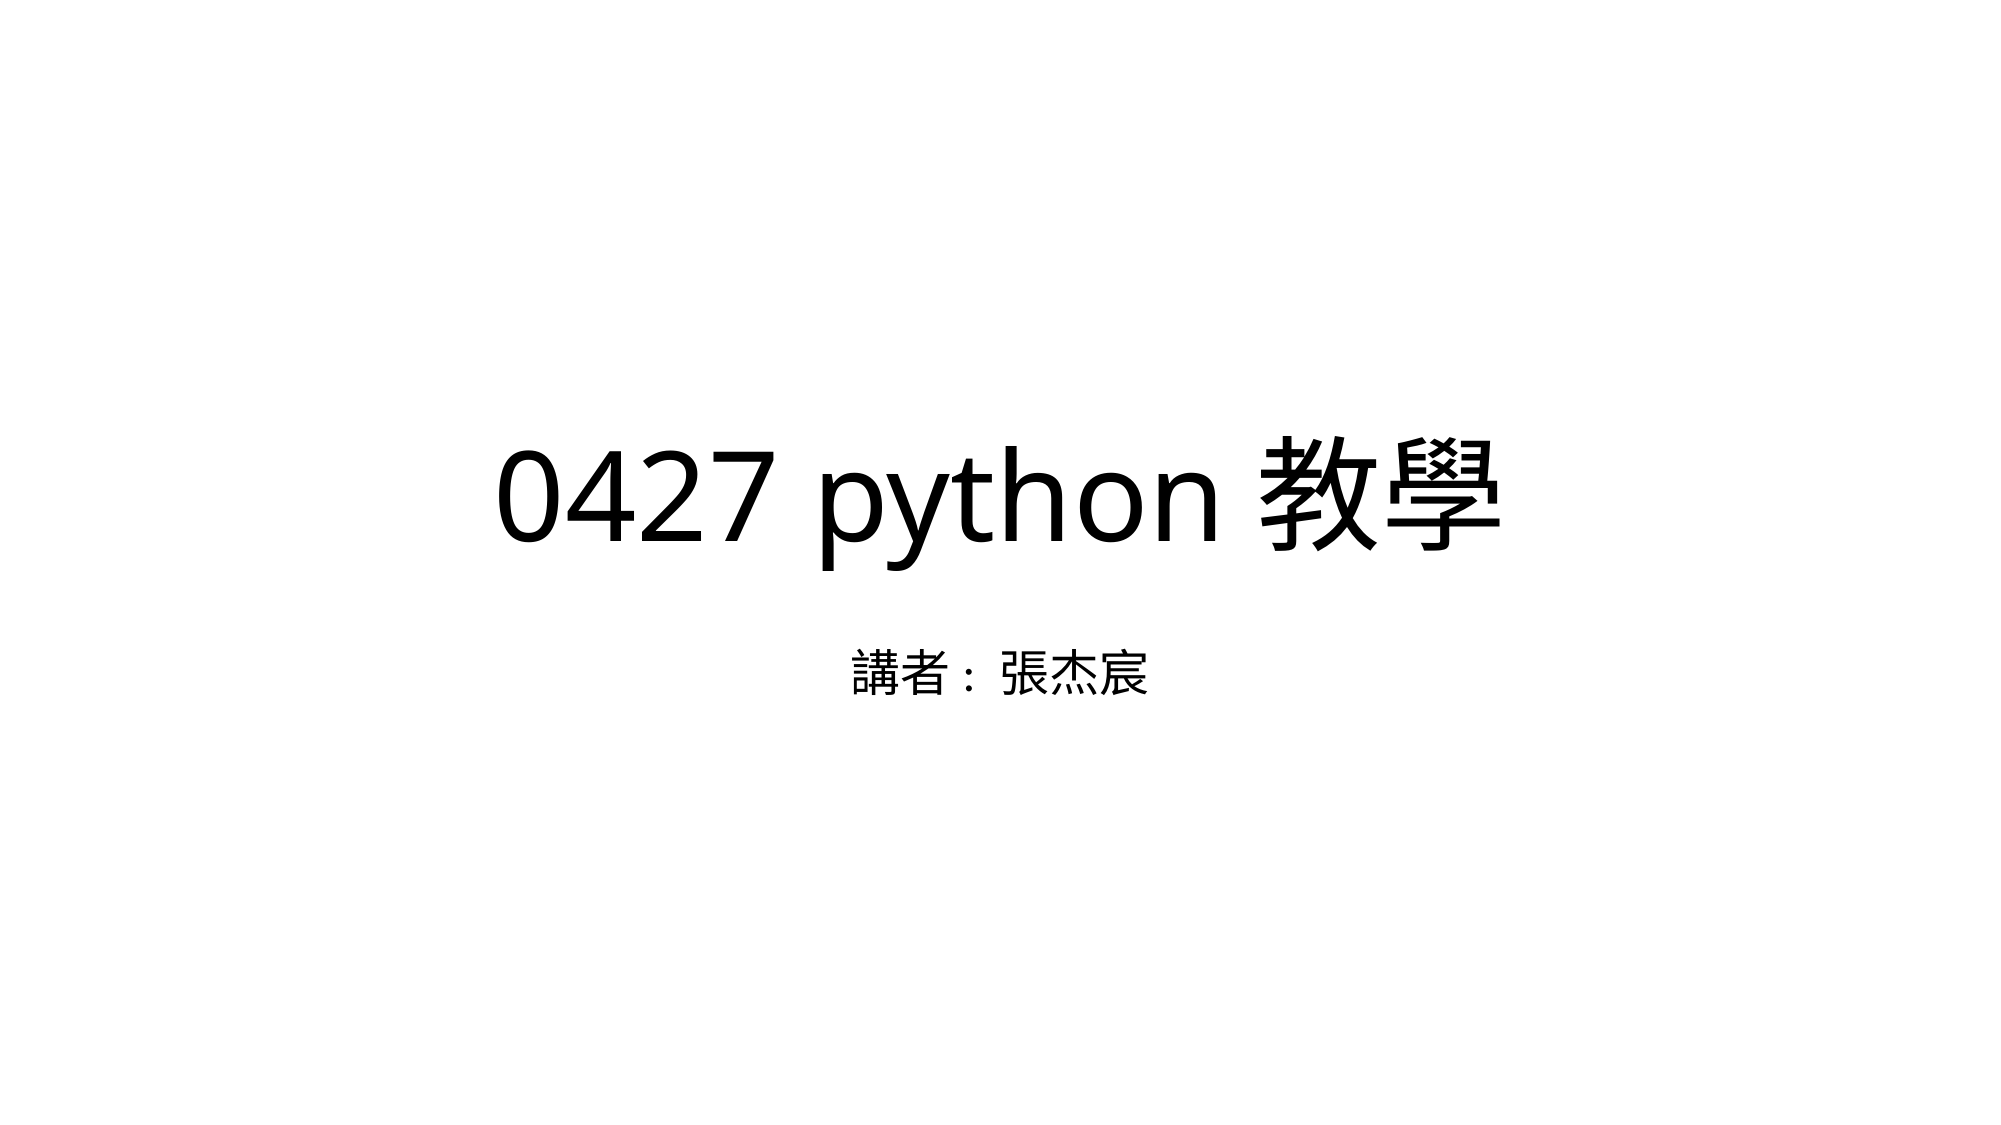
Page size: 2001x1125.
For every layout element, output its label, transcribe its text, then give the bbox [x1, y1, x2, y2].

subtitle 講者: 張杰宸 [249, 640, 1750, 730]
title 0427 python教學 [249, 184, 1750, 576]
